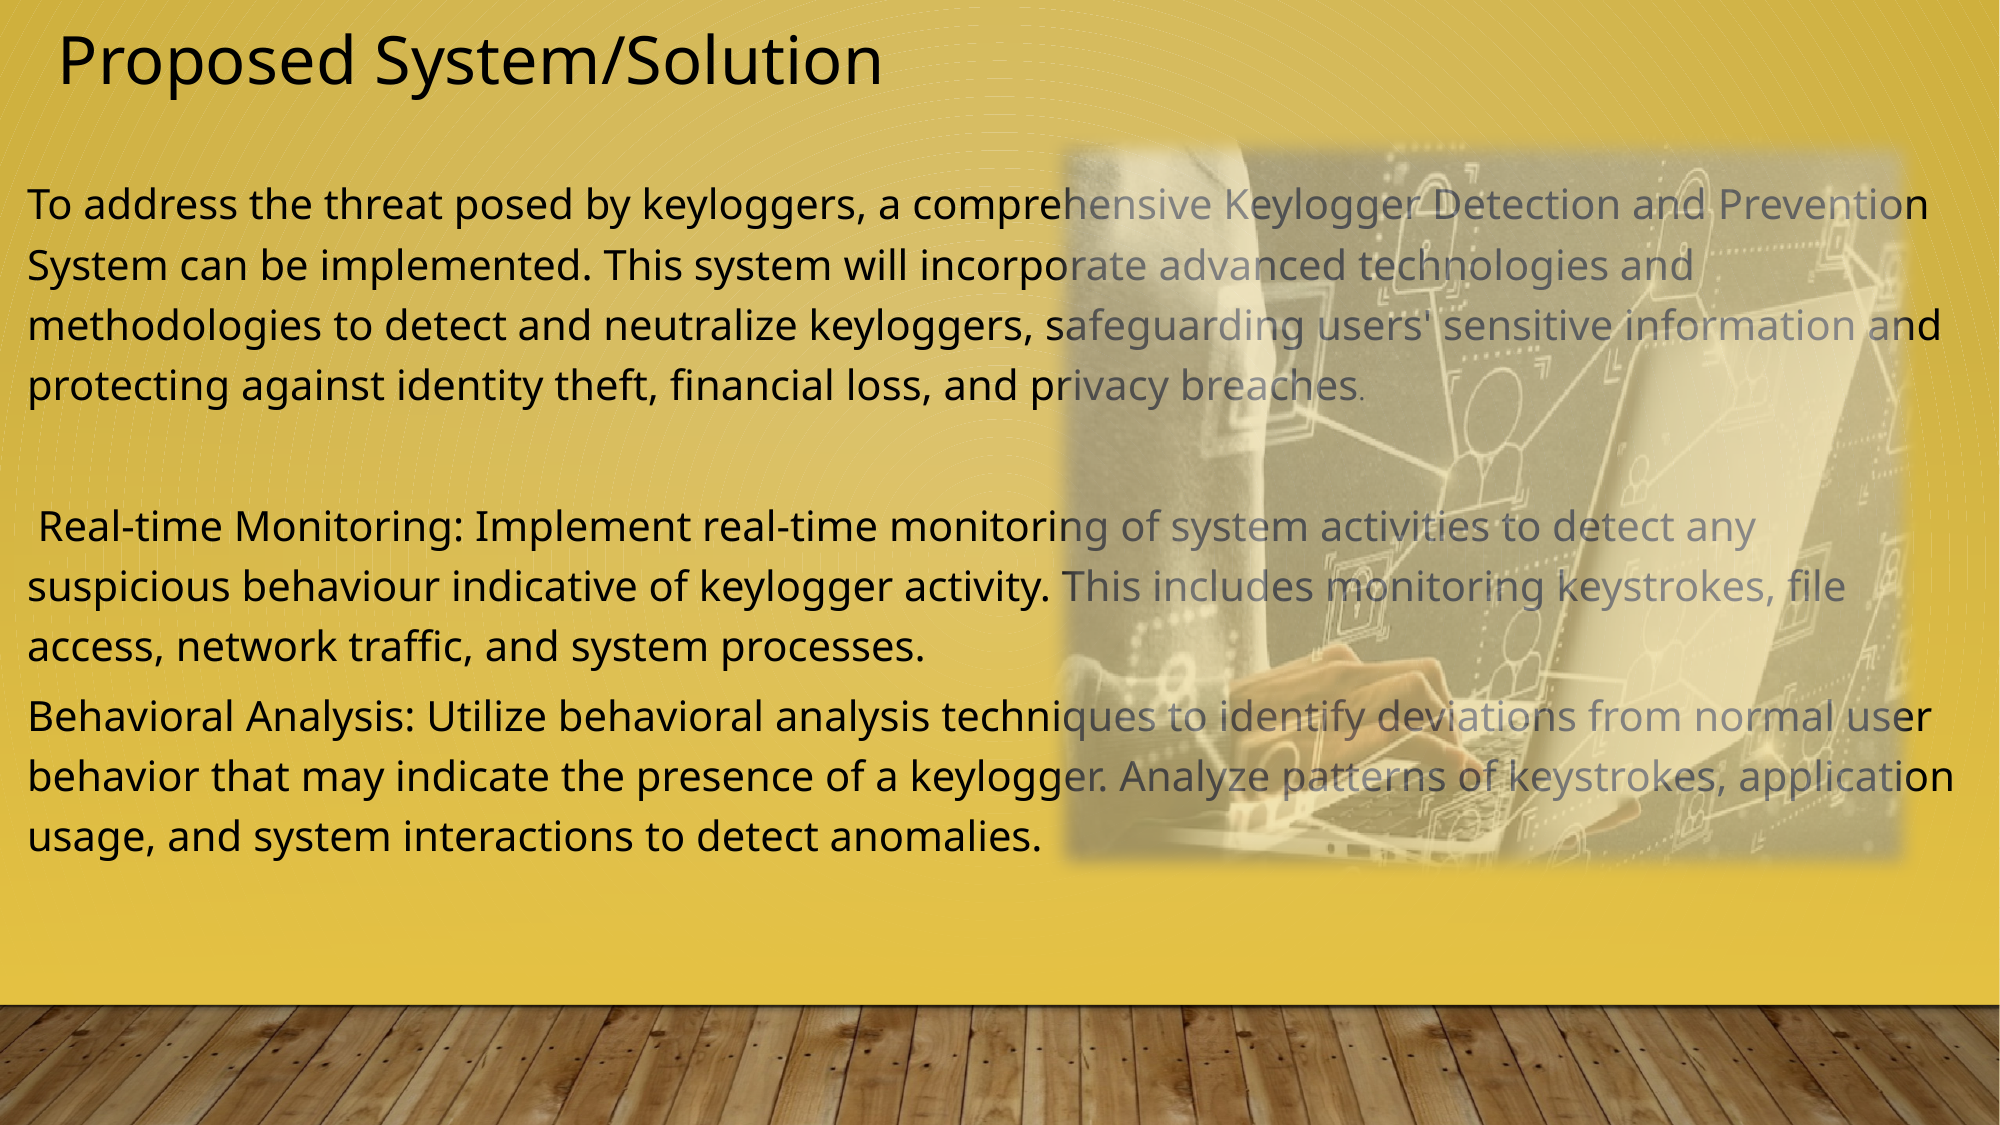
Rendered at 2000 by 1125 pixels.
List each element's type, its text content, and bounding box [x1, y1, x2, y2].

title Proposed System/Solution [42, 19, 1619, 160]
picture [0, 1005, 2000, 1125]
list To address the threat posed by keyloggers, a comprehensive Keylogger Detection and Prevention System can be implemented. This system will incorporate advanced technologies and methodologies to detect and neutralize keyloggers, safeguarding users' sensitive information and protecting against identity theft, financial loss, and privacy breaches. Real-time Monitoring: Implement real-time monitoring of system activities to detect any suspicious behaviour indicative of keylogger activity. This includes monitoring keystrokes, file access, network traffic, and system processes. Behavioral Analysis: Utilize behavioral analysis techniques to identify deviations from normal user behavior that may indicate the presence of a keylogger. Analyze patterns of keystrokes, application usage, and system interactions to detect anomalies. [0, 160, 1981, 988]
picture [1046, 131, 1922, 881]
